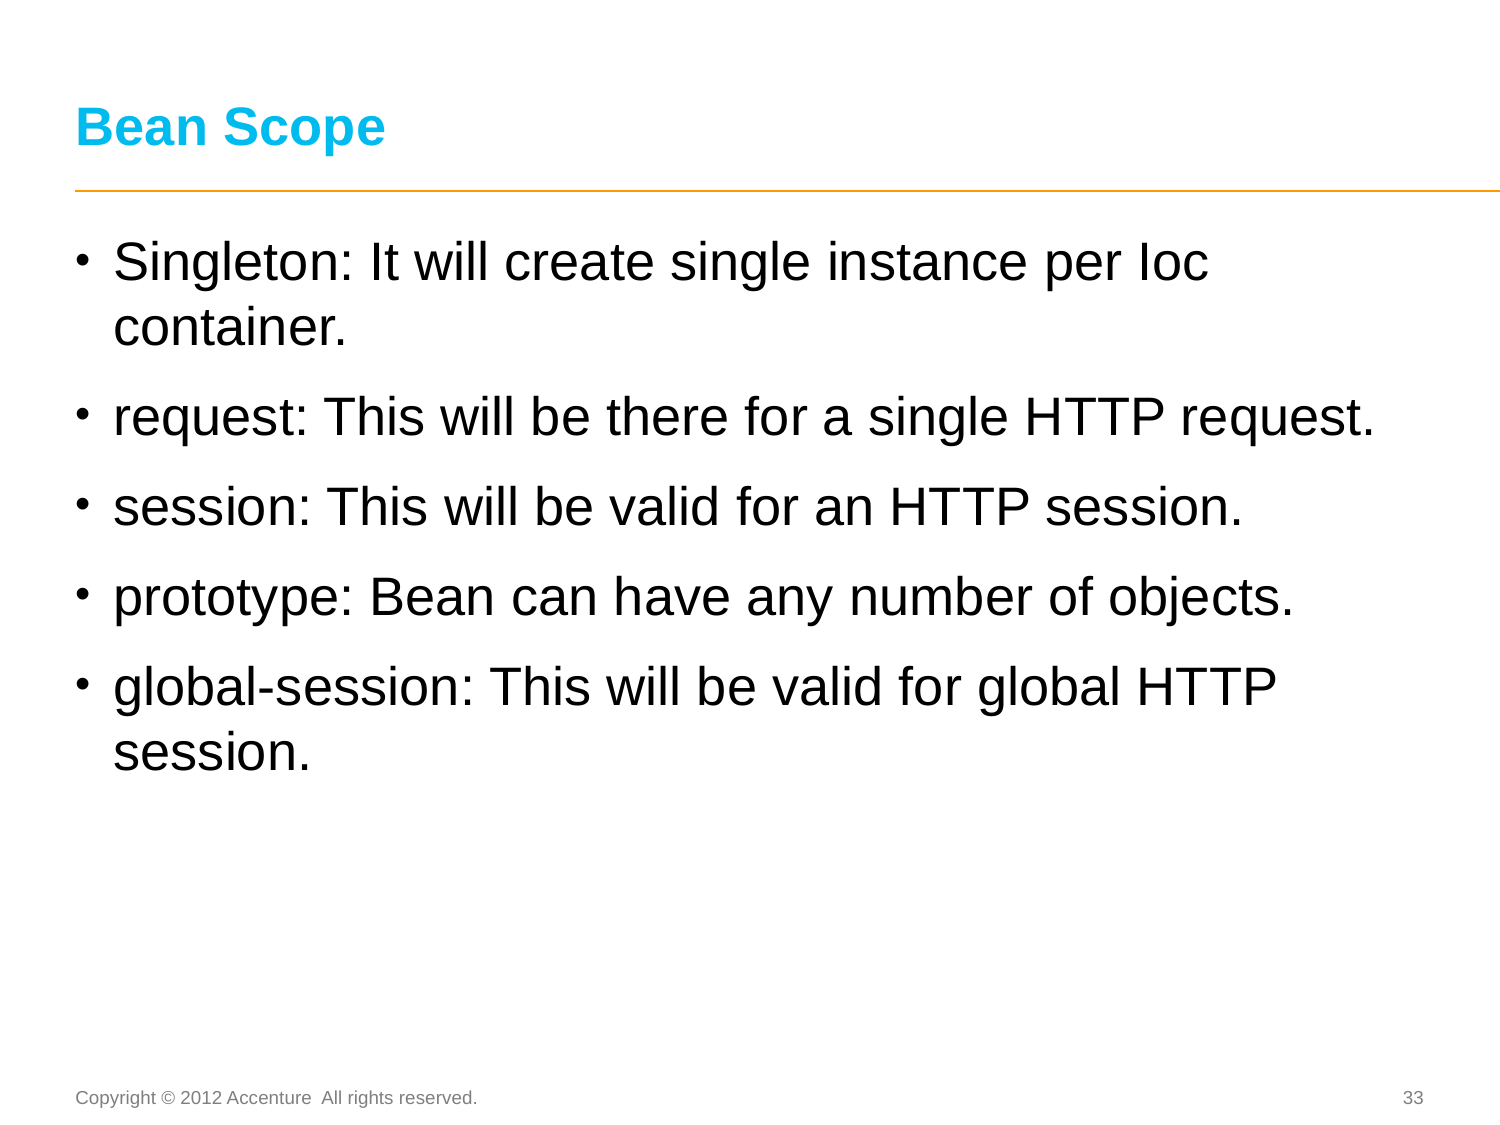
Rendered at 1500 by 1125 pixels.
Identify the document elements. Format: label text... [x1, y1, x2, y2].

title Bean Scope [75, 27, 1422, 157]
list Singleton: It will create single instance per Ioc container. request: This will be there for a single HTTP request. session: This will be valid for an HTTP session. prototype: Bean can have any number of objects. global-session: This will be valid for global HTTP session. [74, 226, 1425, 1054]
